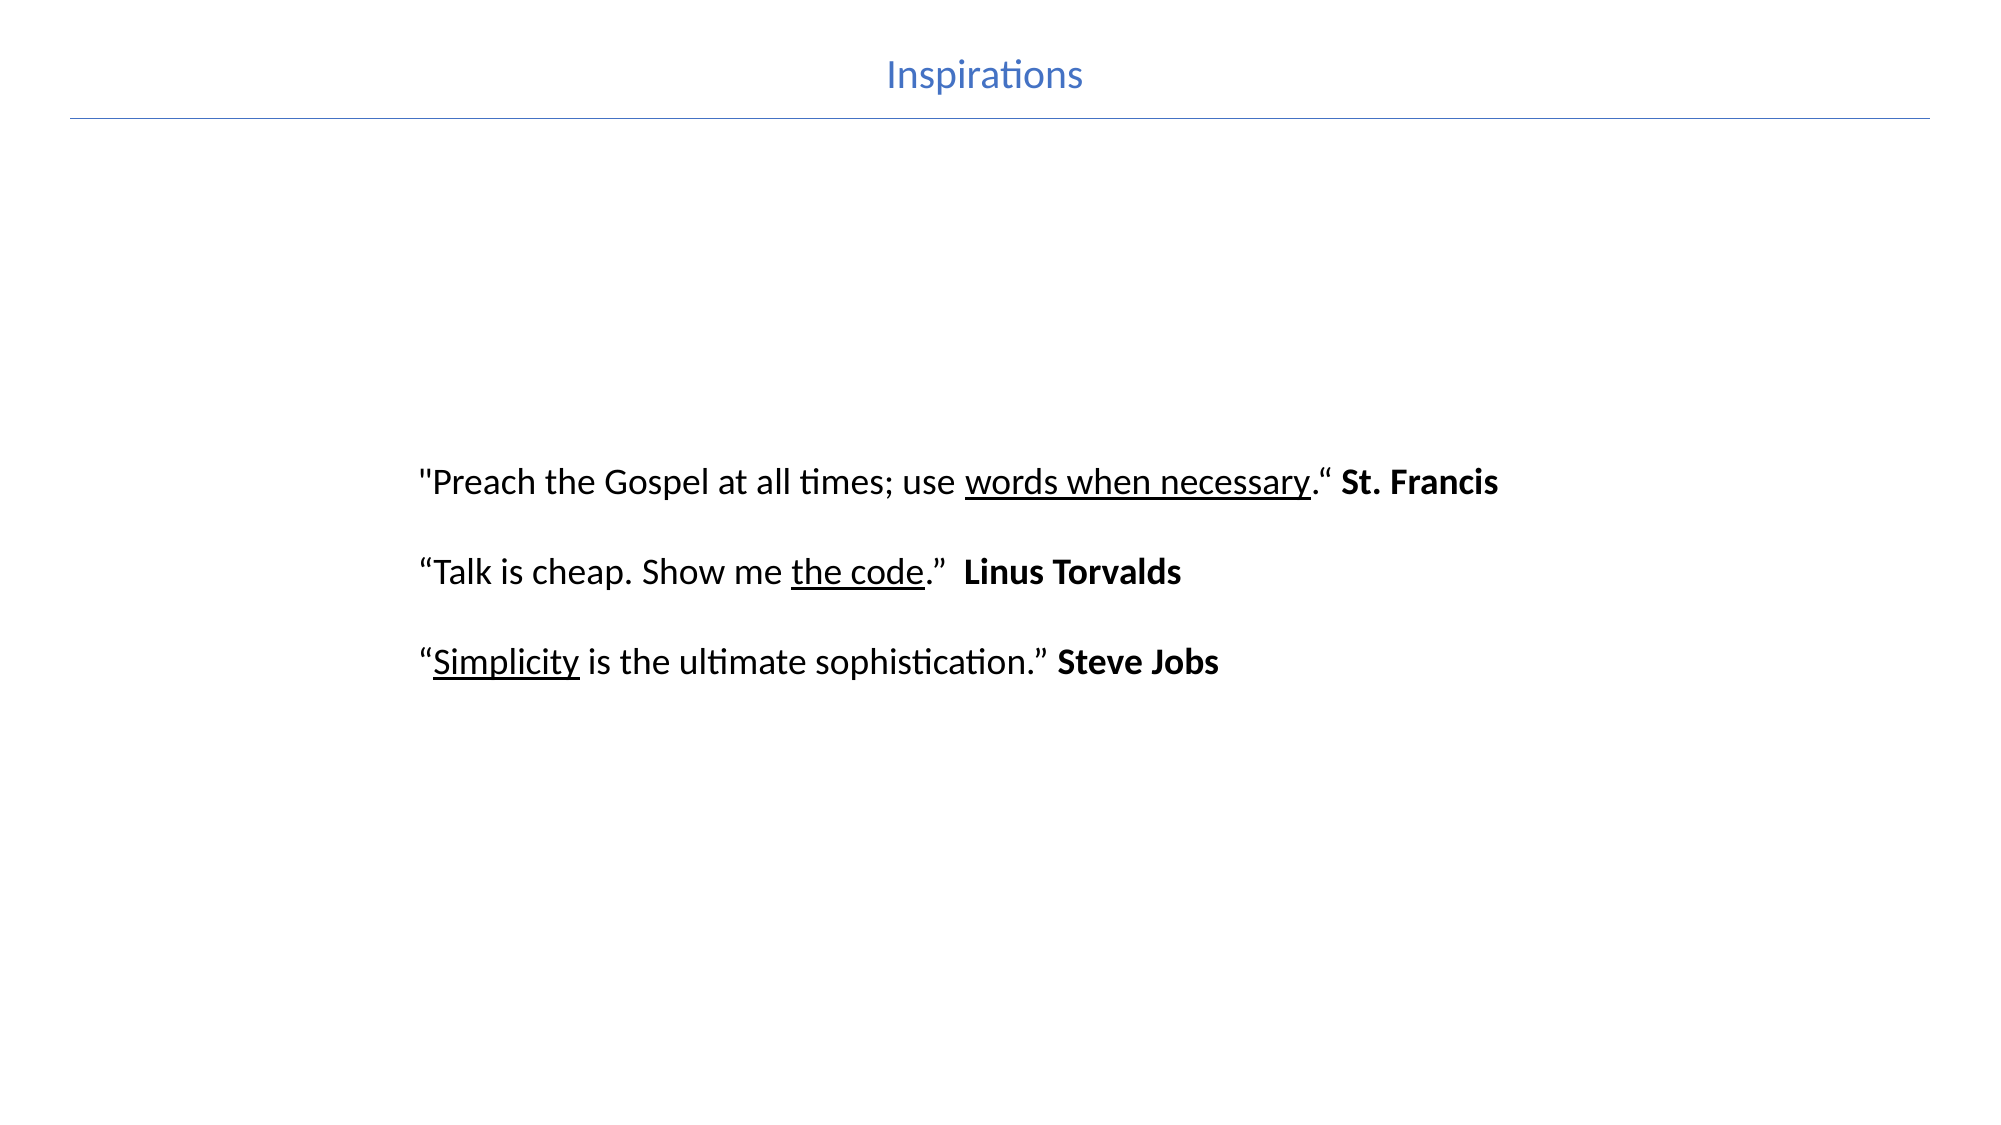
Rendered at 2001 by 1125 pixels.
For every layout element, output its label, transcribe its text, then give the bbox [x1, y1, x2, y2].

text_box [55, 35, 1930, 119]
text_box "Preach the Gospel at all times; use words when necessary.“ St. Francis “Talk is cheap. Show me the code.” Linus Torvalds “Simplicity is the ultimate sophistication.” Steve Jobs [402, 404, 1522, 690]
